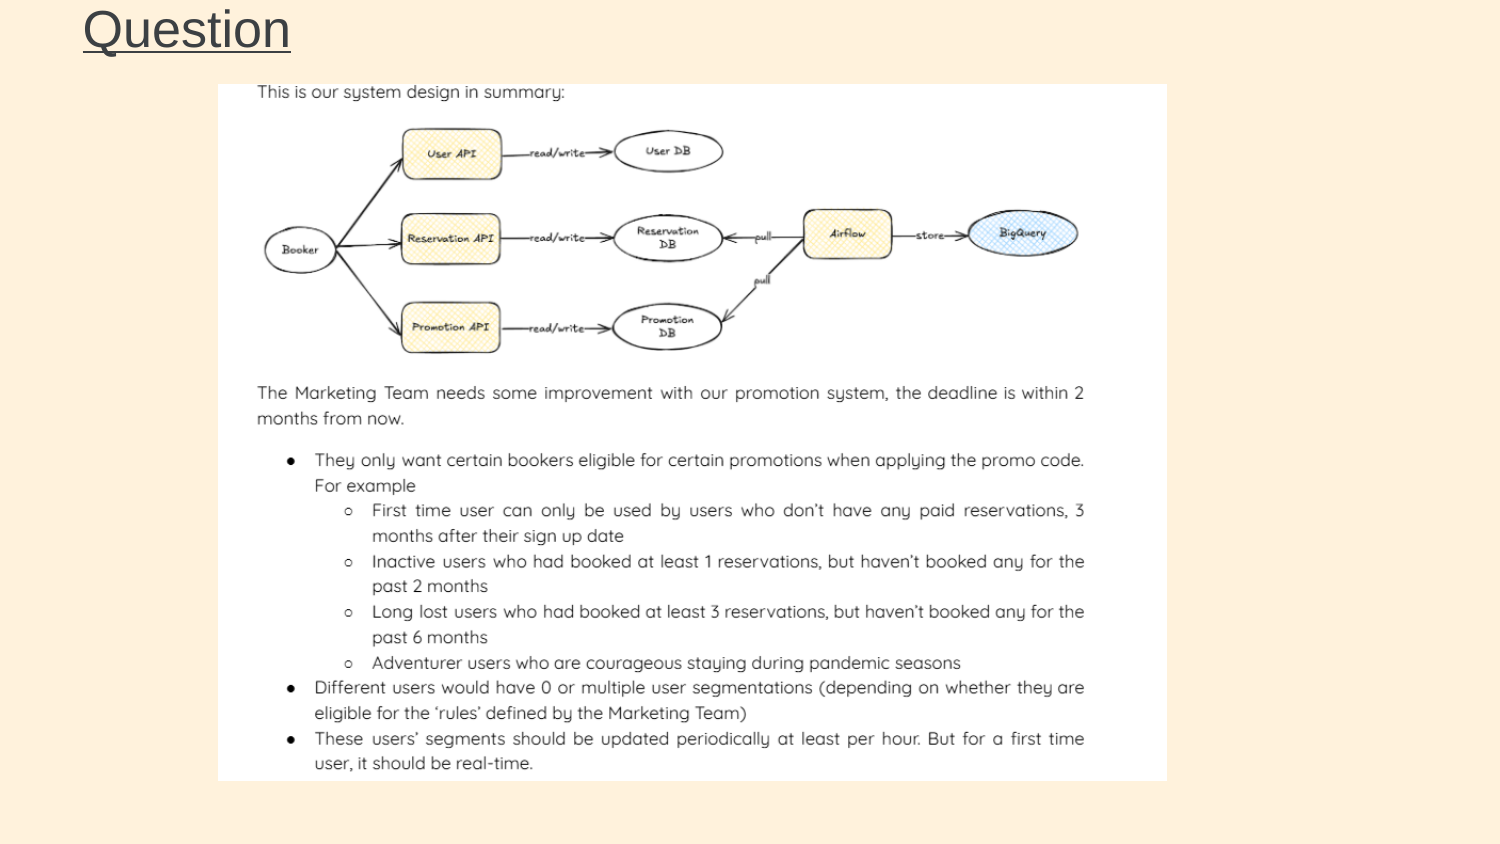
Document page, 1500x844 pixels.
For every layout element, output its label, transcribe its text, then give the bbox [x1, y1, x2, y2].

picture [218, 84, 1167, 781]
title Question [82, 7, 1120, 149]
